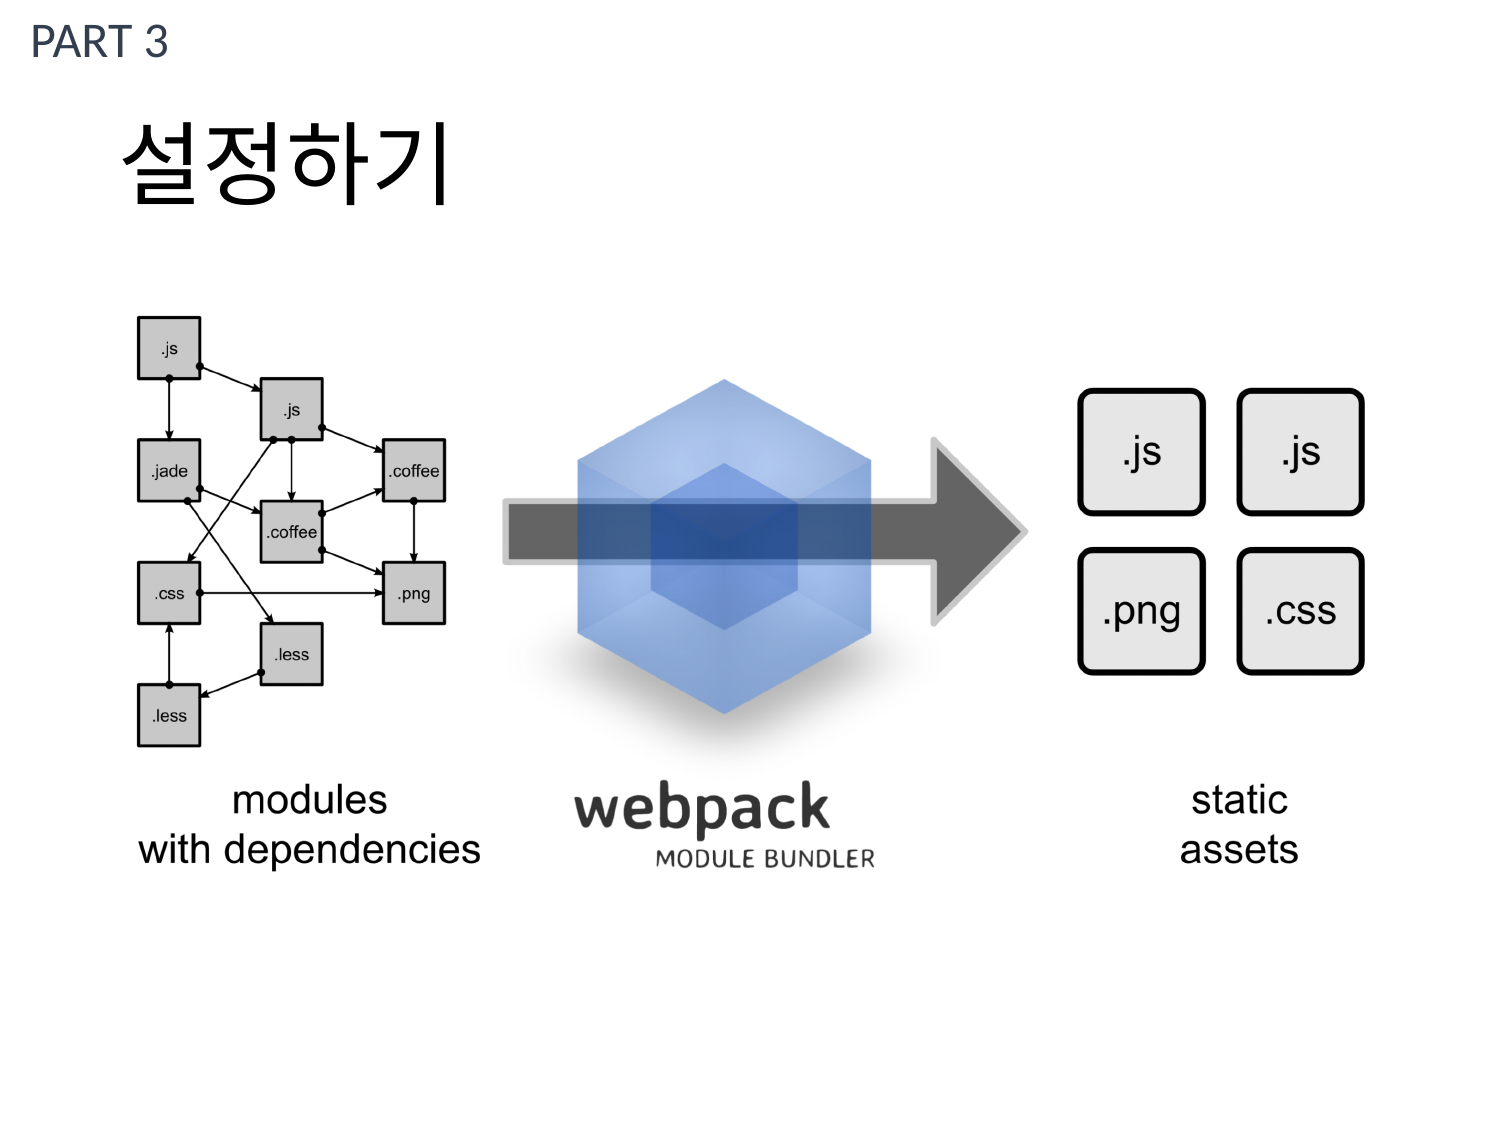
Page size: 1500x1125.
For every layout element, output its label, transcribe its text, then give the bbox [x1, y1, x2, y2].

text_box PART 3 [15, 0, 184, 75]
picture [63, 277, 1437, 893]
title 설정하기 [103, 59, 1397, 277]
